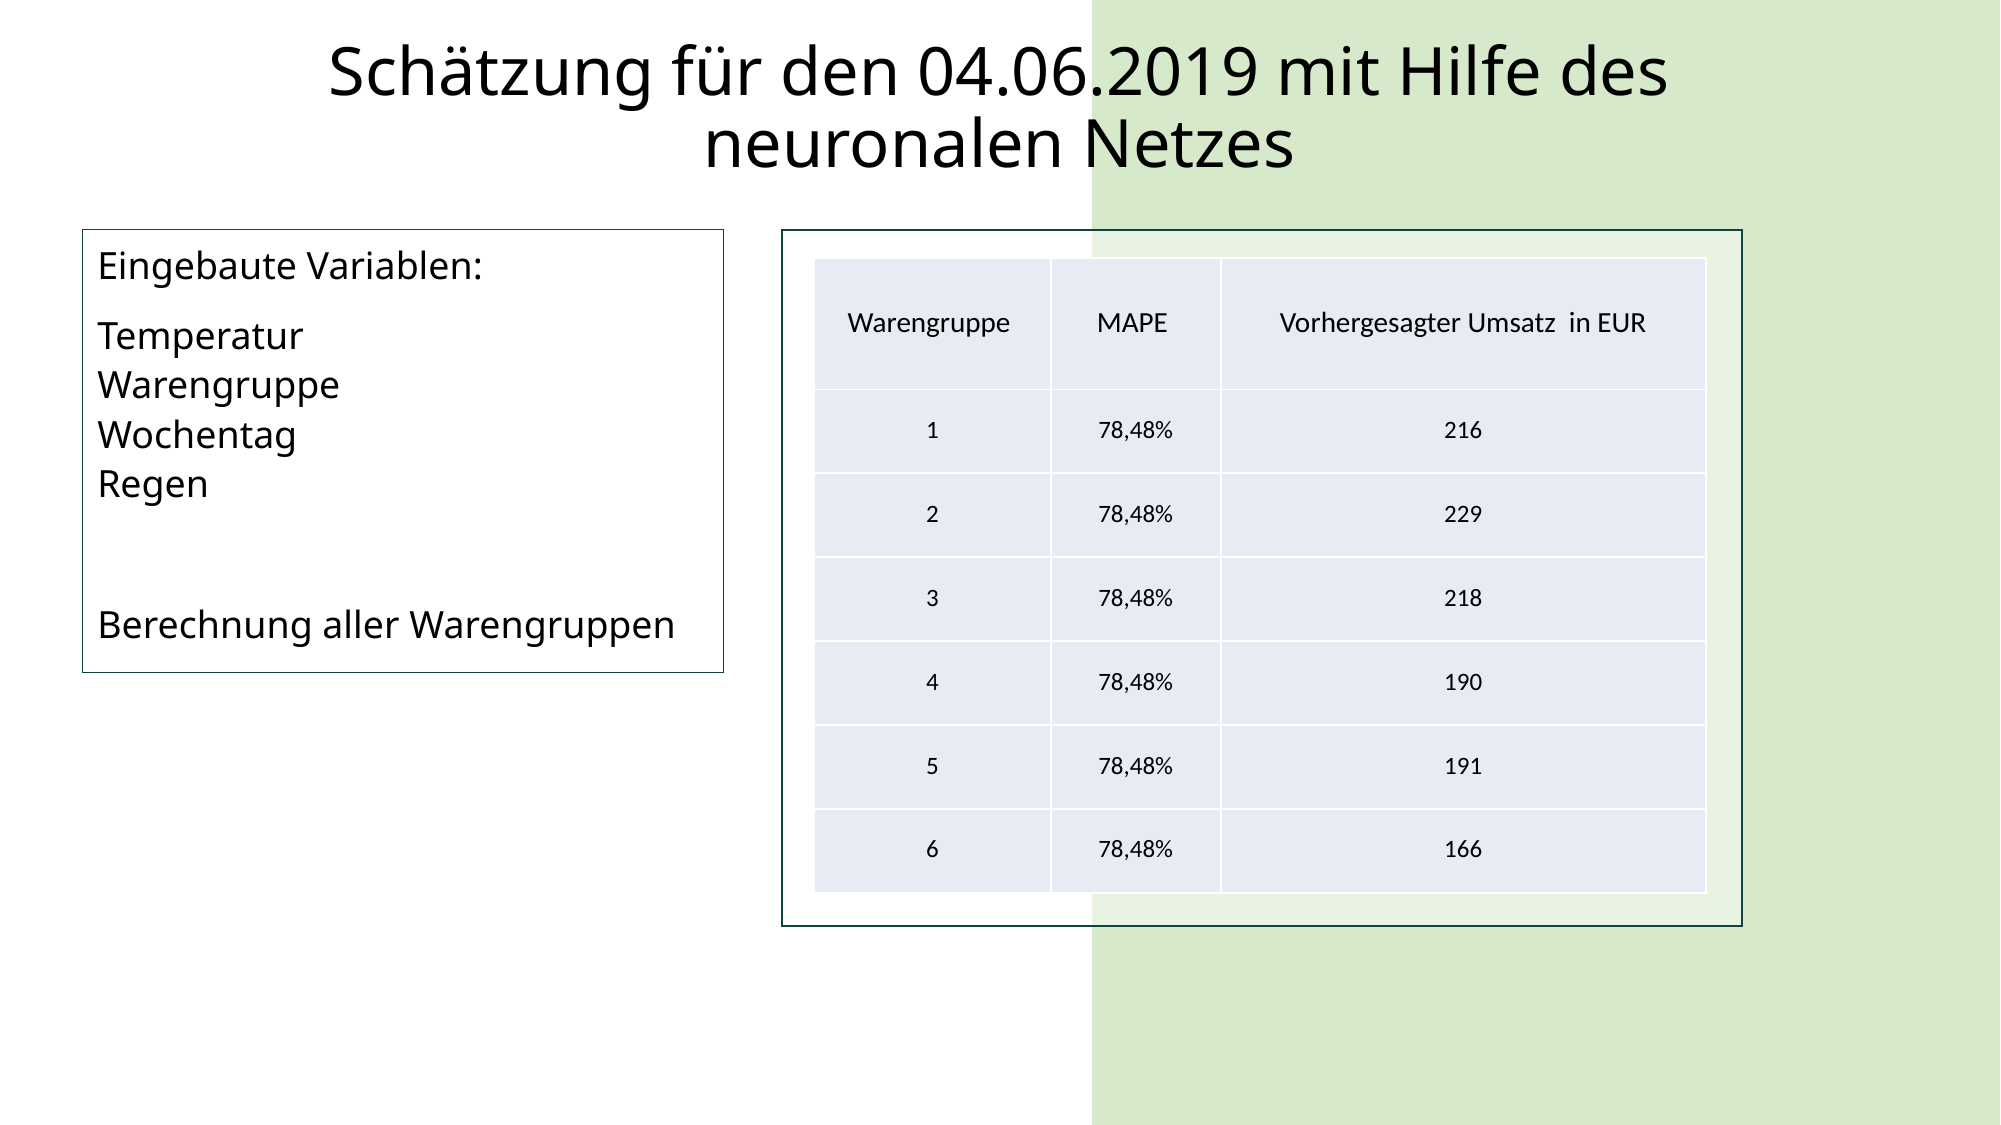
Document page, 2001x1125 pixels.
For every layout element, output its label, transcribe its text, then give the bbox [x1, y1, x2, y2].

table_header MAPE [1052, 259, 1220, 389]
table_header Vorhergesagter Umsatz in EUR [1222, 259, 1705, 389]
table_cell 191 [1222, 726, 1705, 808]
table_header Warengruppe [815, 259, 1050, 389]
table_cell 166 [1222, 810, 1705, 892]
table_cell 5 [815, 726, 1050, 808]
table_cell 4 [815, 642, 1050, 724]
table_cell 1 [815, 390, 1050, 472]
table_cell 190 [1222, 642, 1705, 724]
table_cell 218 [1222, 558, 1705, 640]
table_cell 78,48% [1052, 810, 1220, 892]
table_cell 78,48% [1052, 474, 1220, 556]
text_box Eingebaute Variablen: Temperatur Warengruppe Wochentag Regen Berechnung aller Warengruppen [82, 229, 724, 673]
table_cell 6 [815, 810, 1050, 892]
text_box [1091, 0, 2000, 1125]
table_cell 78,48% [1052, 726, 1220, 808]
table_cell 78,48% [1052, 558, 1220, 640]
title Schätzung für den 04.06.2019 mit Hilfe des neuronalen Netzes [137, 23, 1863, 198]
table_cell 78,48% [1052, 390, 1220, 472]
table_cell 229 [1222, 474, 1705, 556]
table_cell 3 [815, 558, 1050, 640]
table_cell 2 [815, 474, 1050, 556]
table_cell 216 [1222, 390, 1705, 472]
text_box [781, 229, 1743, 927]
table_cell 78,48% [1052, 642, 1220, 724]
